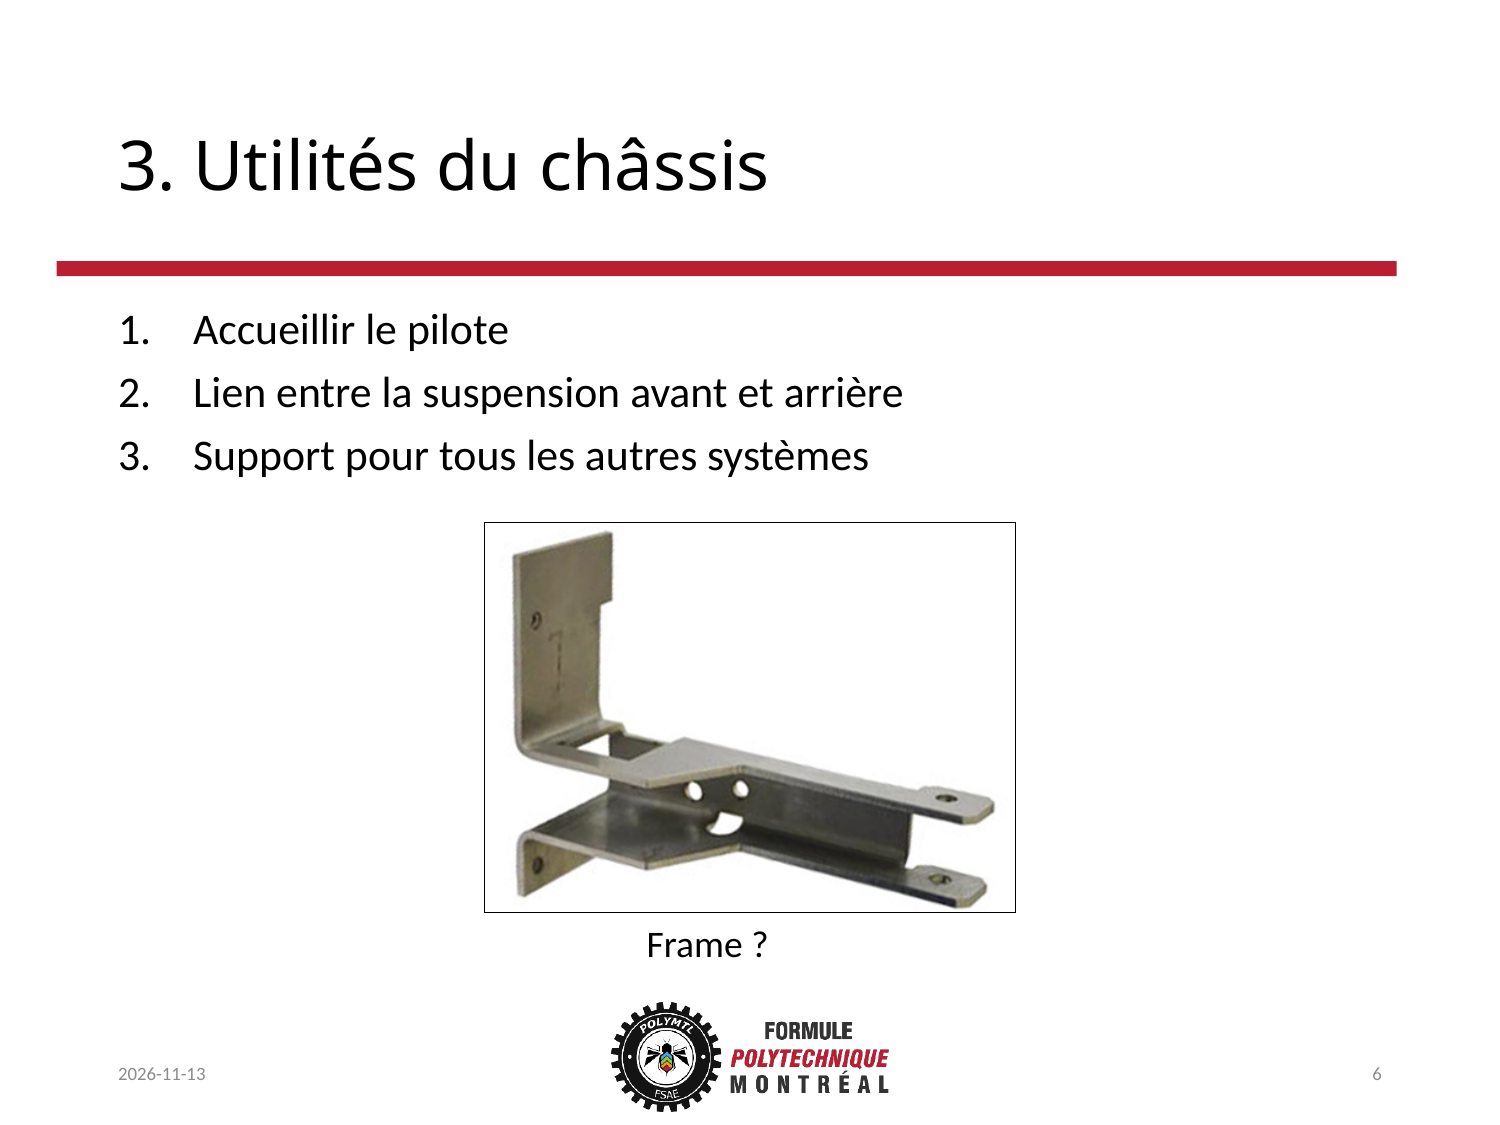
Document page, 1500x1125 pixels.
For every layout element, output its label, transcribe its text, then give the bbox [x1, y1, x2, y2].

list Accueillir le pilote Lien entre la suspension avant et arrière Support pour tous les autres systèmes [103, 299, 1397, 1014]
title 3. Utilités du châssis [103, 59, 1397, 278]
picture [484, 522, 1016, 913]
text_box Frame ? [631, 913, 786, 973]
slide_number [103, 1042, 441, 1103]
picture [611, 1014, 889, 1112]
slide_number 6 [1059, 1042, 1397, 1103]
